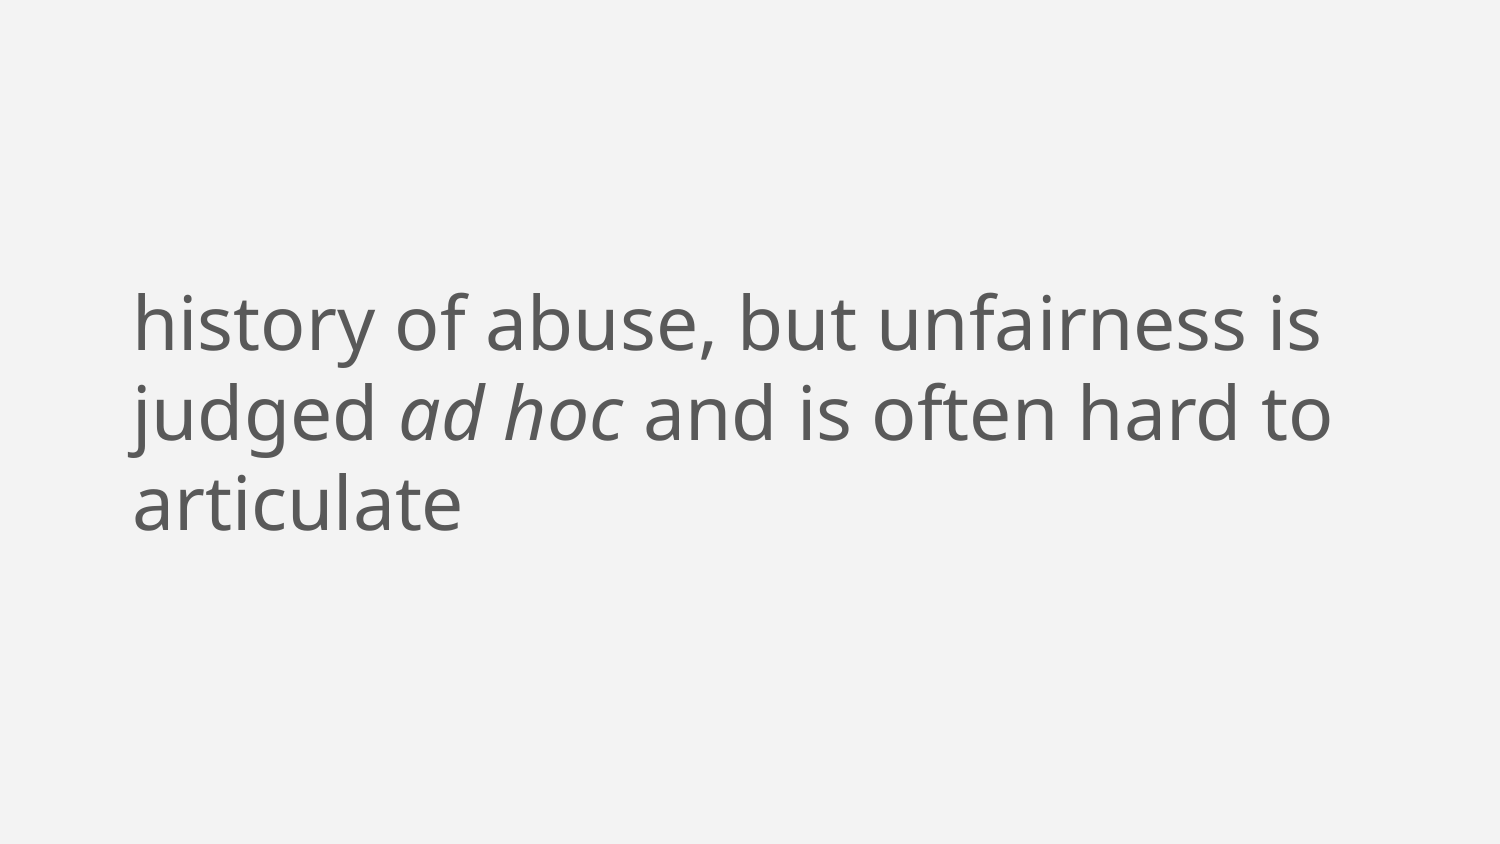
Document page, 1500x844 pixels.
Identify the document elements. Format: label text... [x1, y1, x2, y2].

text_box history of abuse, but unfairness is judged ad hoc and is often hard to articulate [117, 260, 1383, 462]
